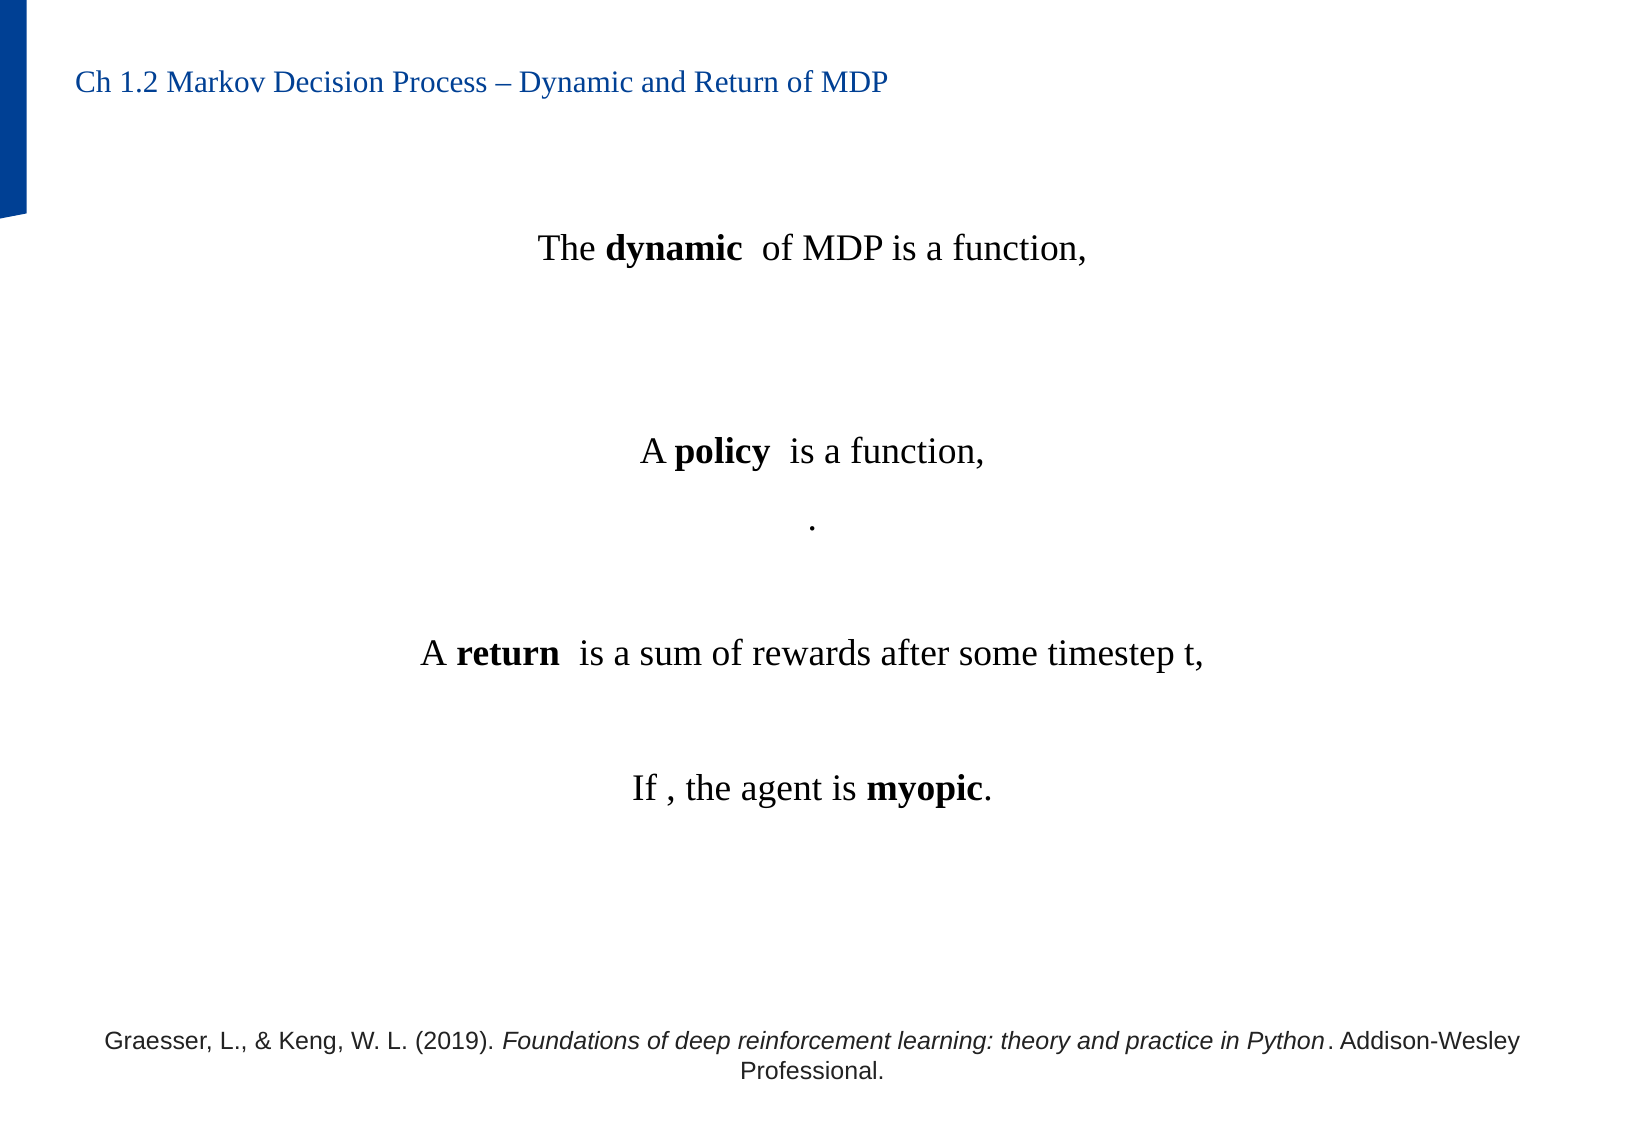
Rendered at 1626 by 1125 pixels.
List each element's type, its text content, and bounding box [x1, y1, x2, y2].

footer Graesser, L., & Keng, W. L. (2019). Foundations of deep reinforcement learning: theory and practice in Python. Addison-Wesley Professional. [68, 999, 1557, 1110]
text_box [0, 0, 29, 221]
text_box Ch 1.2 Markov Decision Process – Dynamic and Return of MDP [60, 54, 1484, 107]
